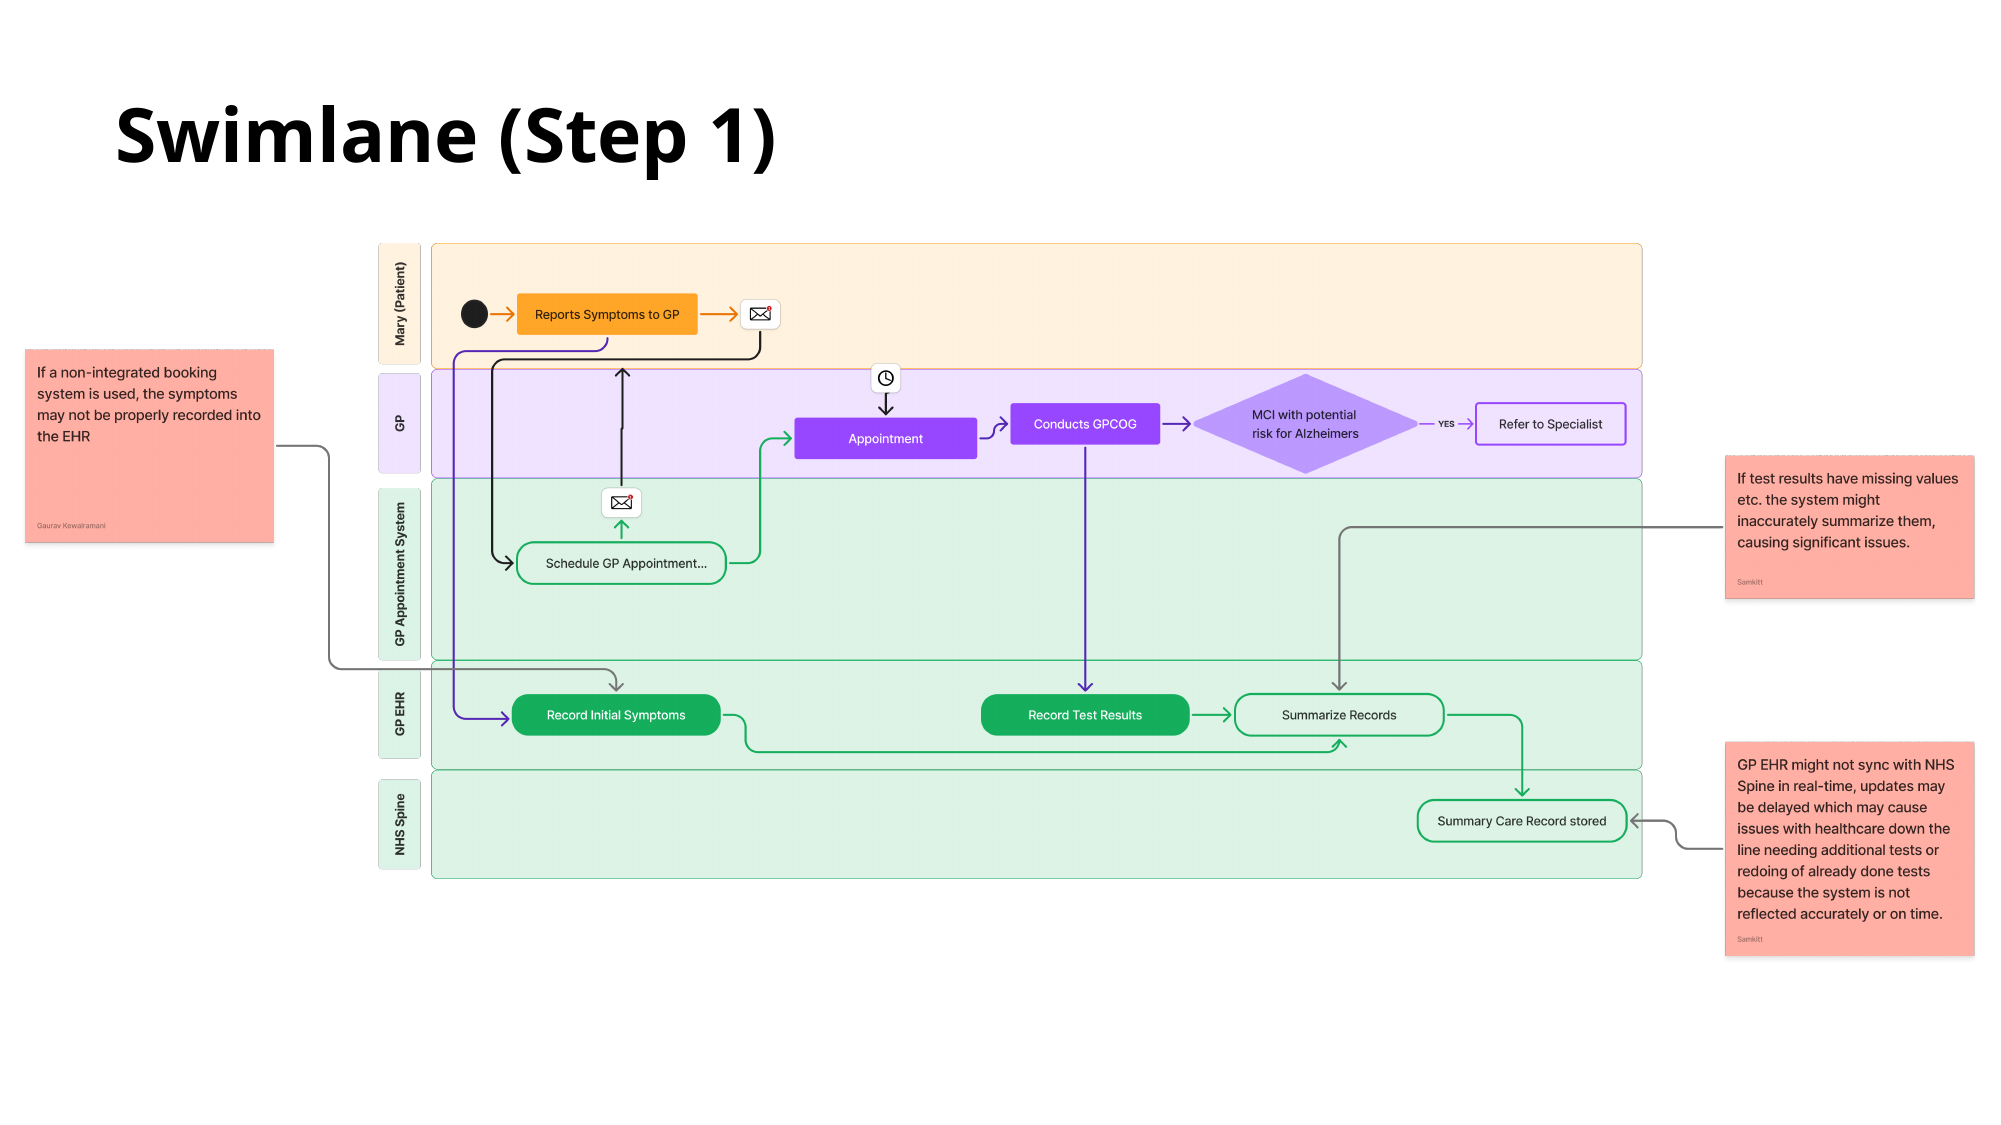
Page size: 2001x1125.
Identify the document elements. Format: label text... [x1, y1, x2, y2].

picture [0, 228, 2000, 987]
title Swimlane (Step 1) [100, 90, 1849, 228]
